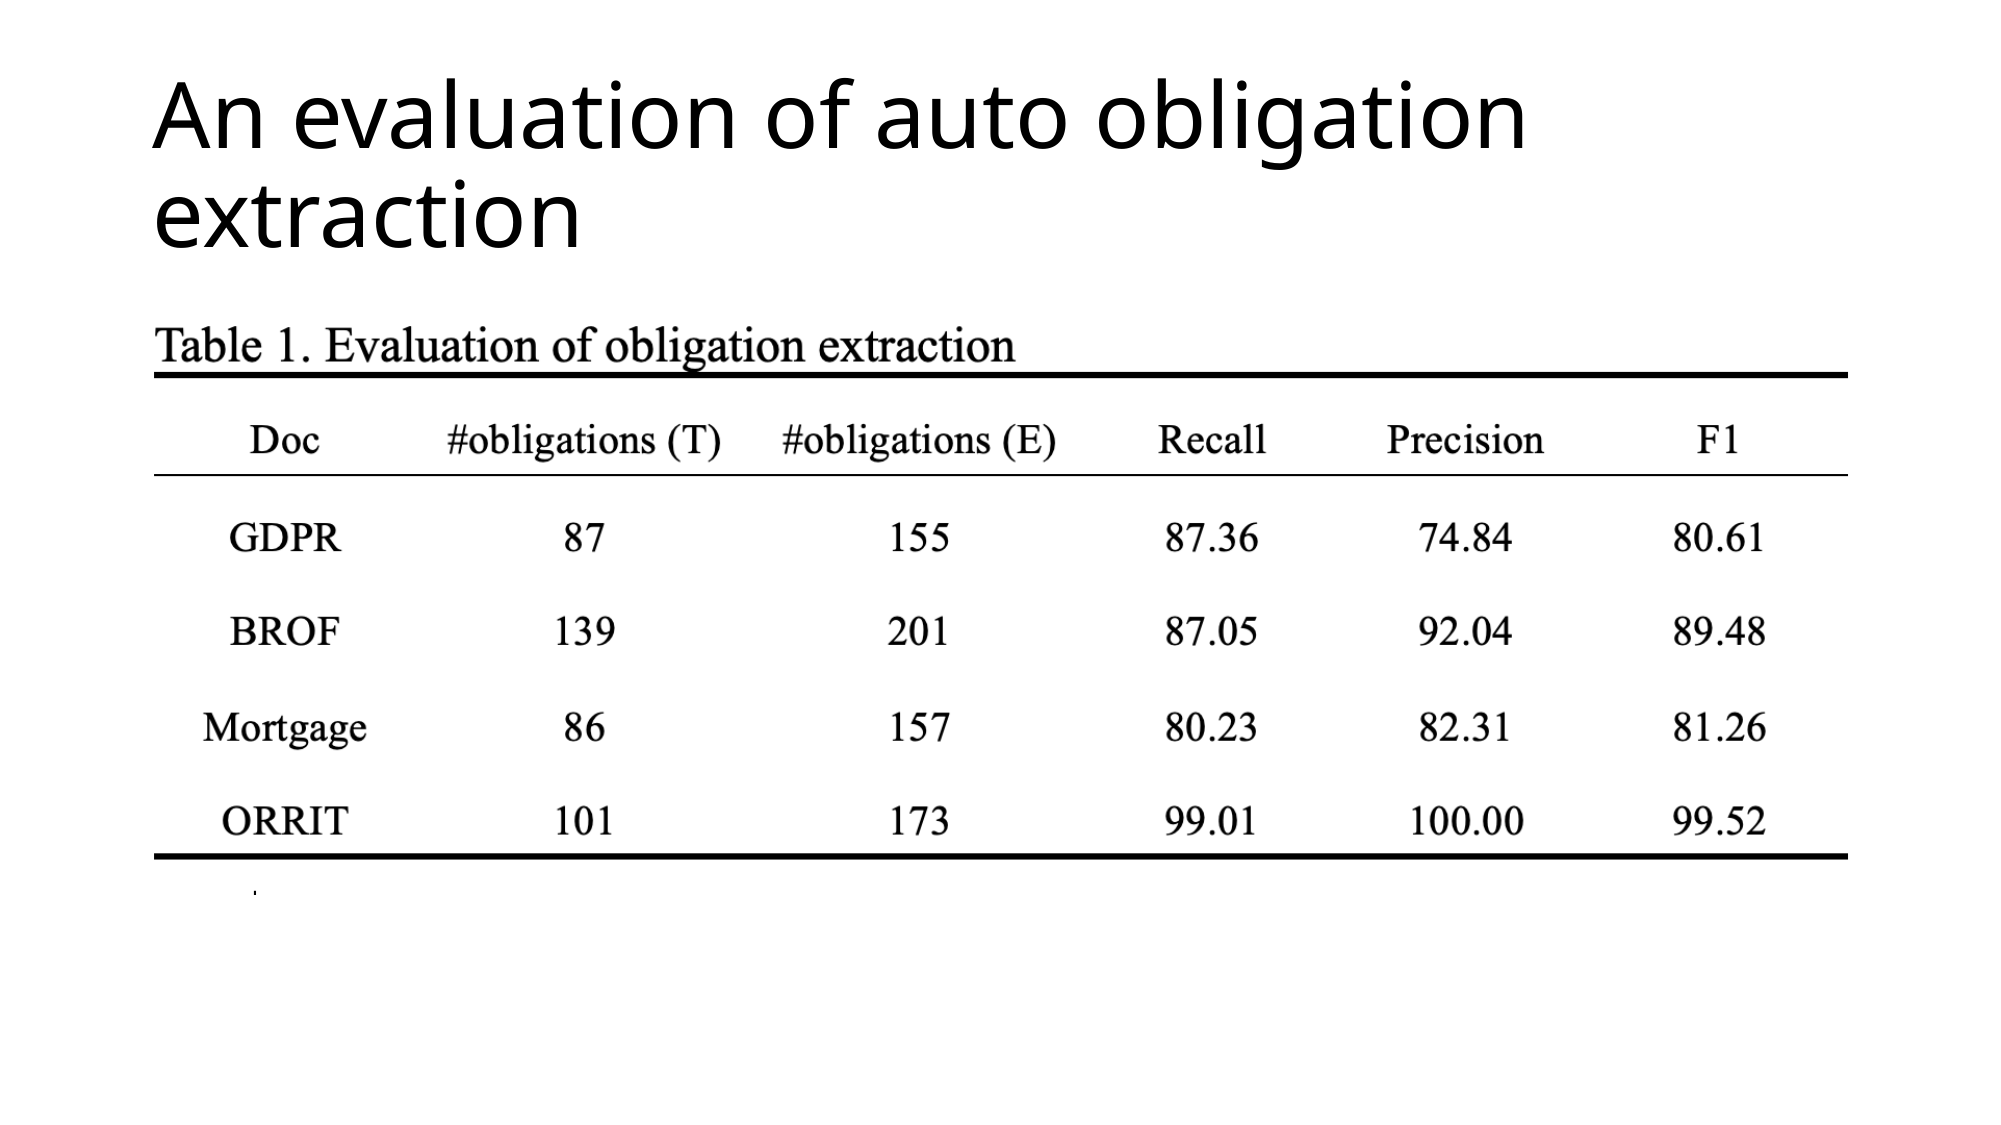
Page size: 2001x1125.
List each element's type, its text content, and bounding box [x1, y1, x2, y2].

picture [127, 299, 1873, 895]
title An evaluation of auto obligation extraction [137, 59, 1863, 278]
